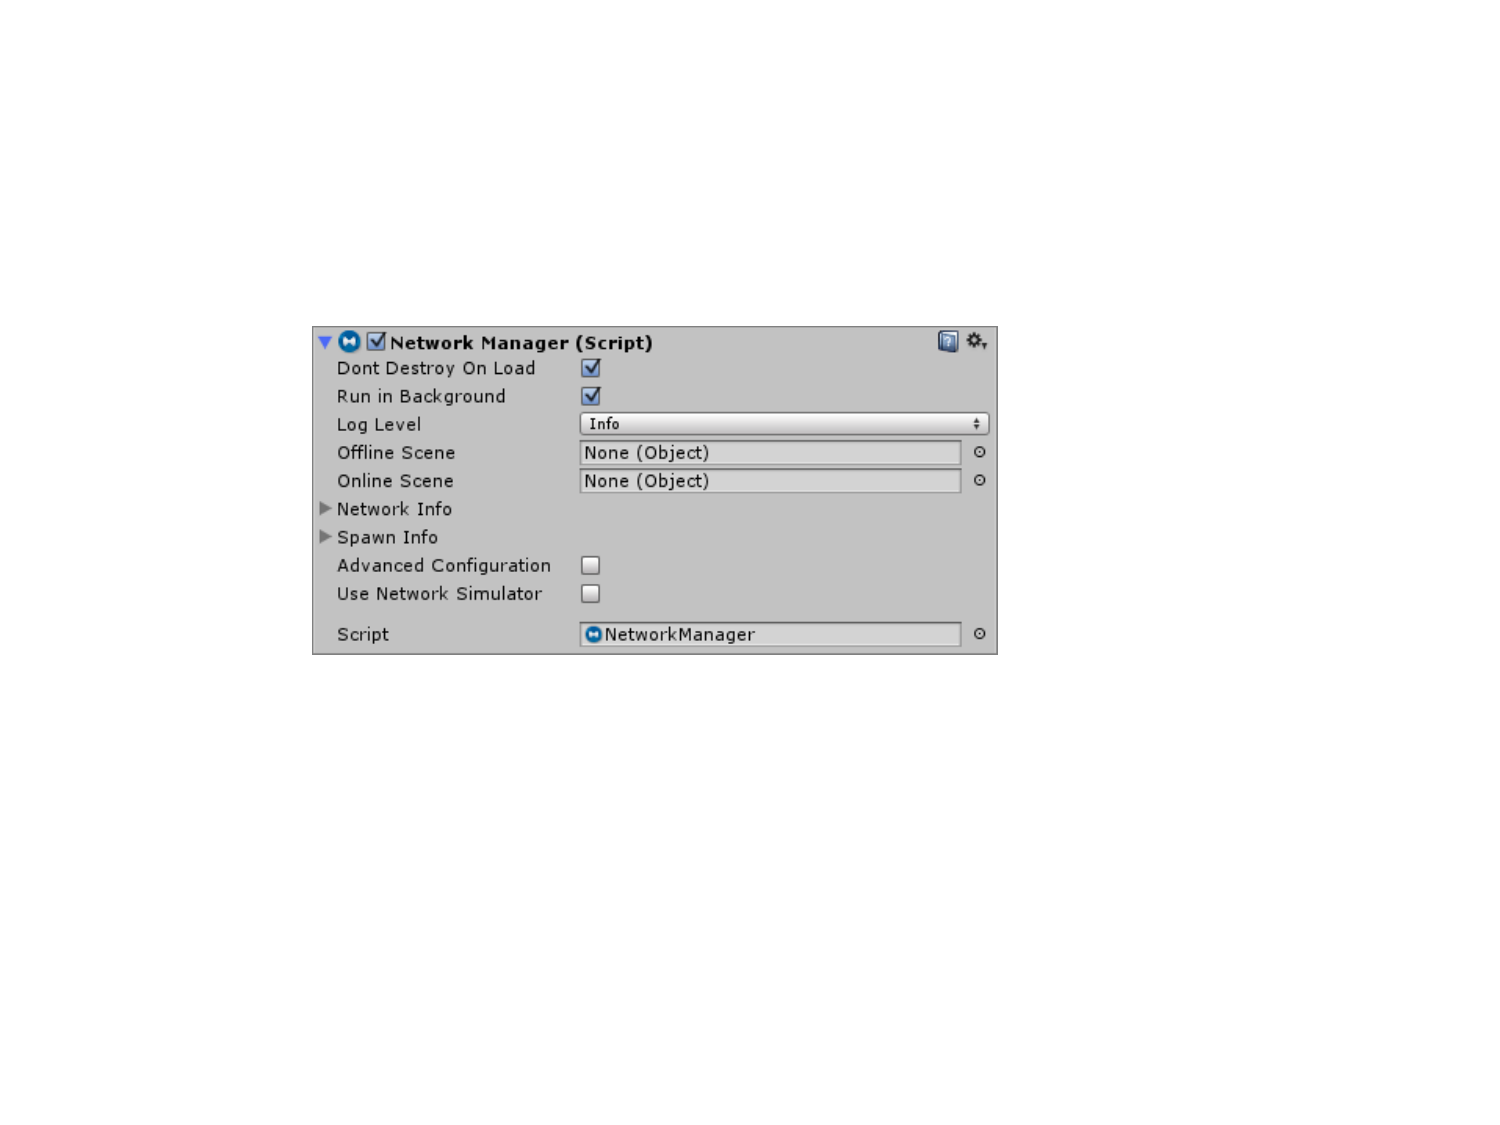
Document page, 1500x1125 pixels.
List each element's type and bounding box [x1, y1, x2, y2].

picture [312, 325, 998, 655]
